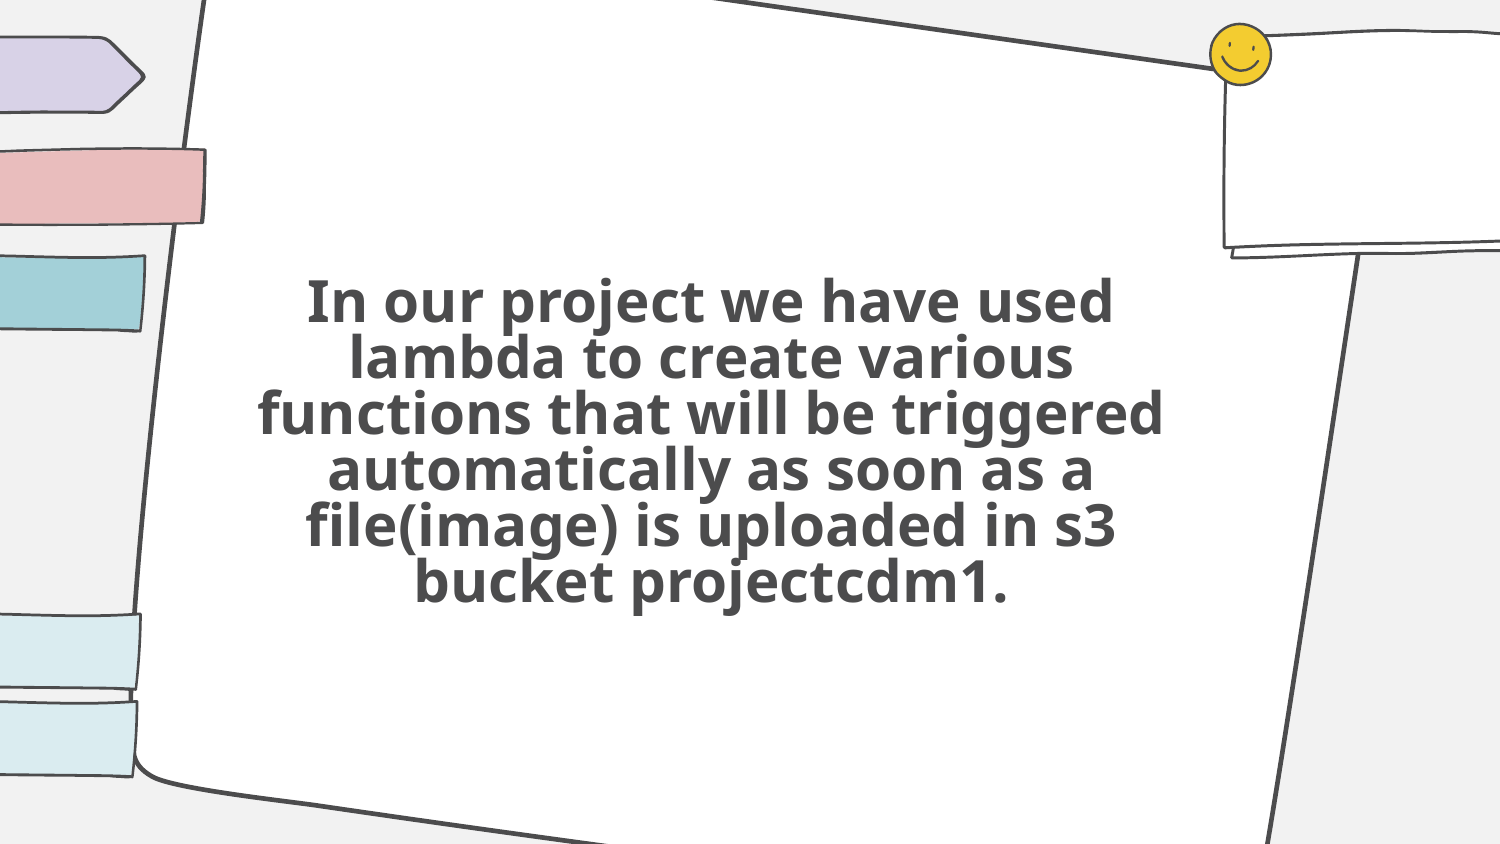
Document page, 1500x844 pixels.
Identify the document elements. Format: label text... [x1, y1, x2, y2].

title In our project we have used lambda to create various functions that will be triggered automatically as soon as a file(image) is uploaded in s3 bucket projectcdm1. [199, 262, 1223, 568]
